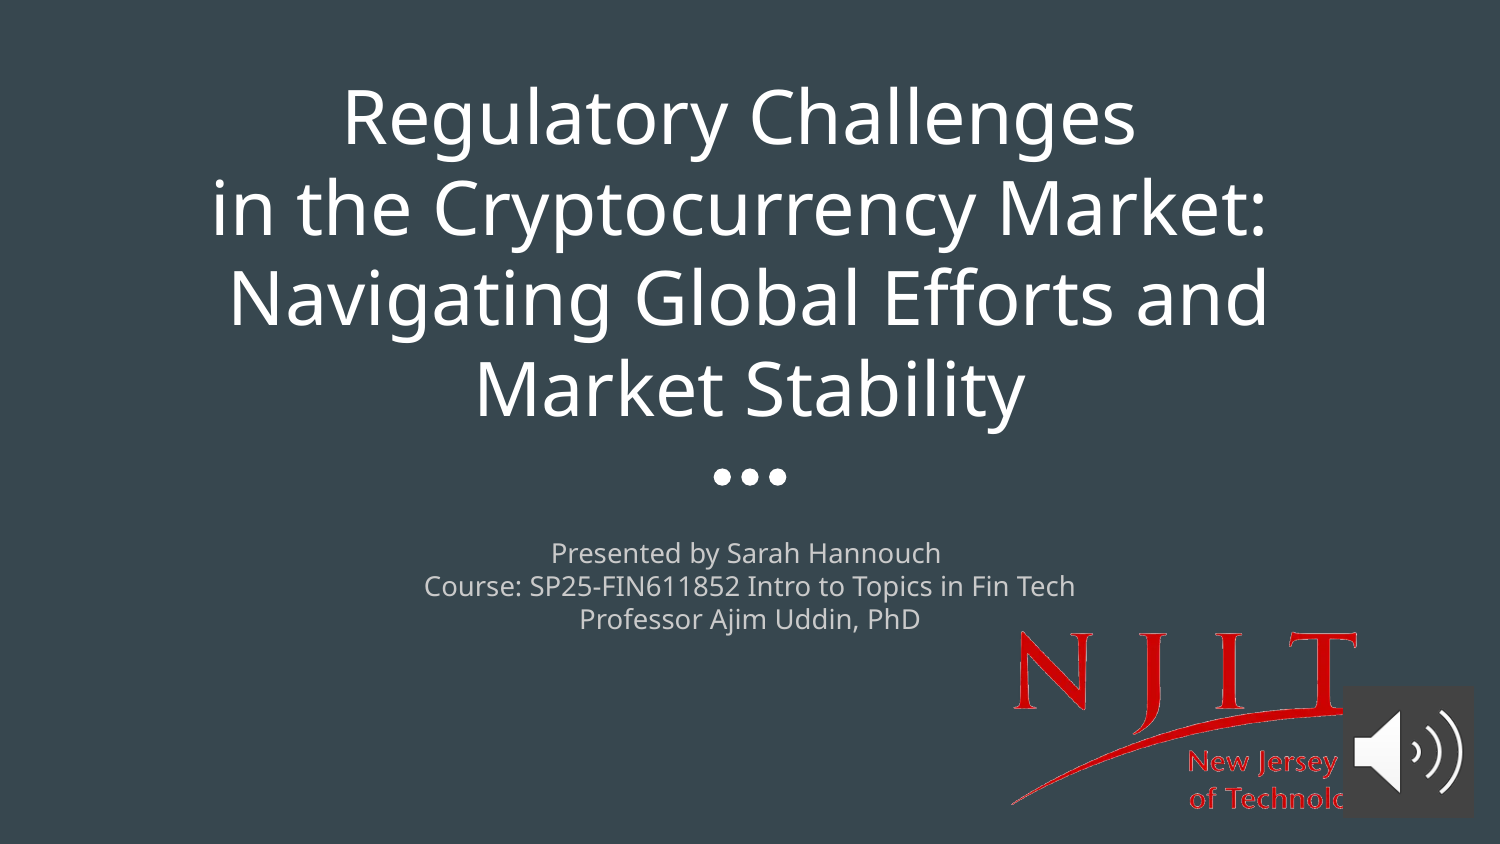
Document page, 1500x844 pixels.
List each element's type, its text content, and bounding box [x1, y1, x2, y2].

subtitle Presented by Sarah Hannouch Course: SP25-FIN611852 Intro to Topics in Fin Tech Professor Ajim Uddin, PhD [110, 520, 1390, 651]
picture [1011, 630, 1476, 819]
title Regulatory Challenges in the Cryptocurrency Market: Navigating Global Efforts and Market Stability [110, 162, 1390, 447]
